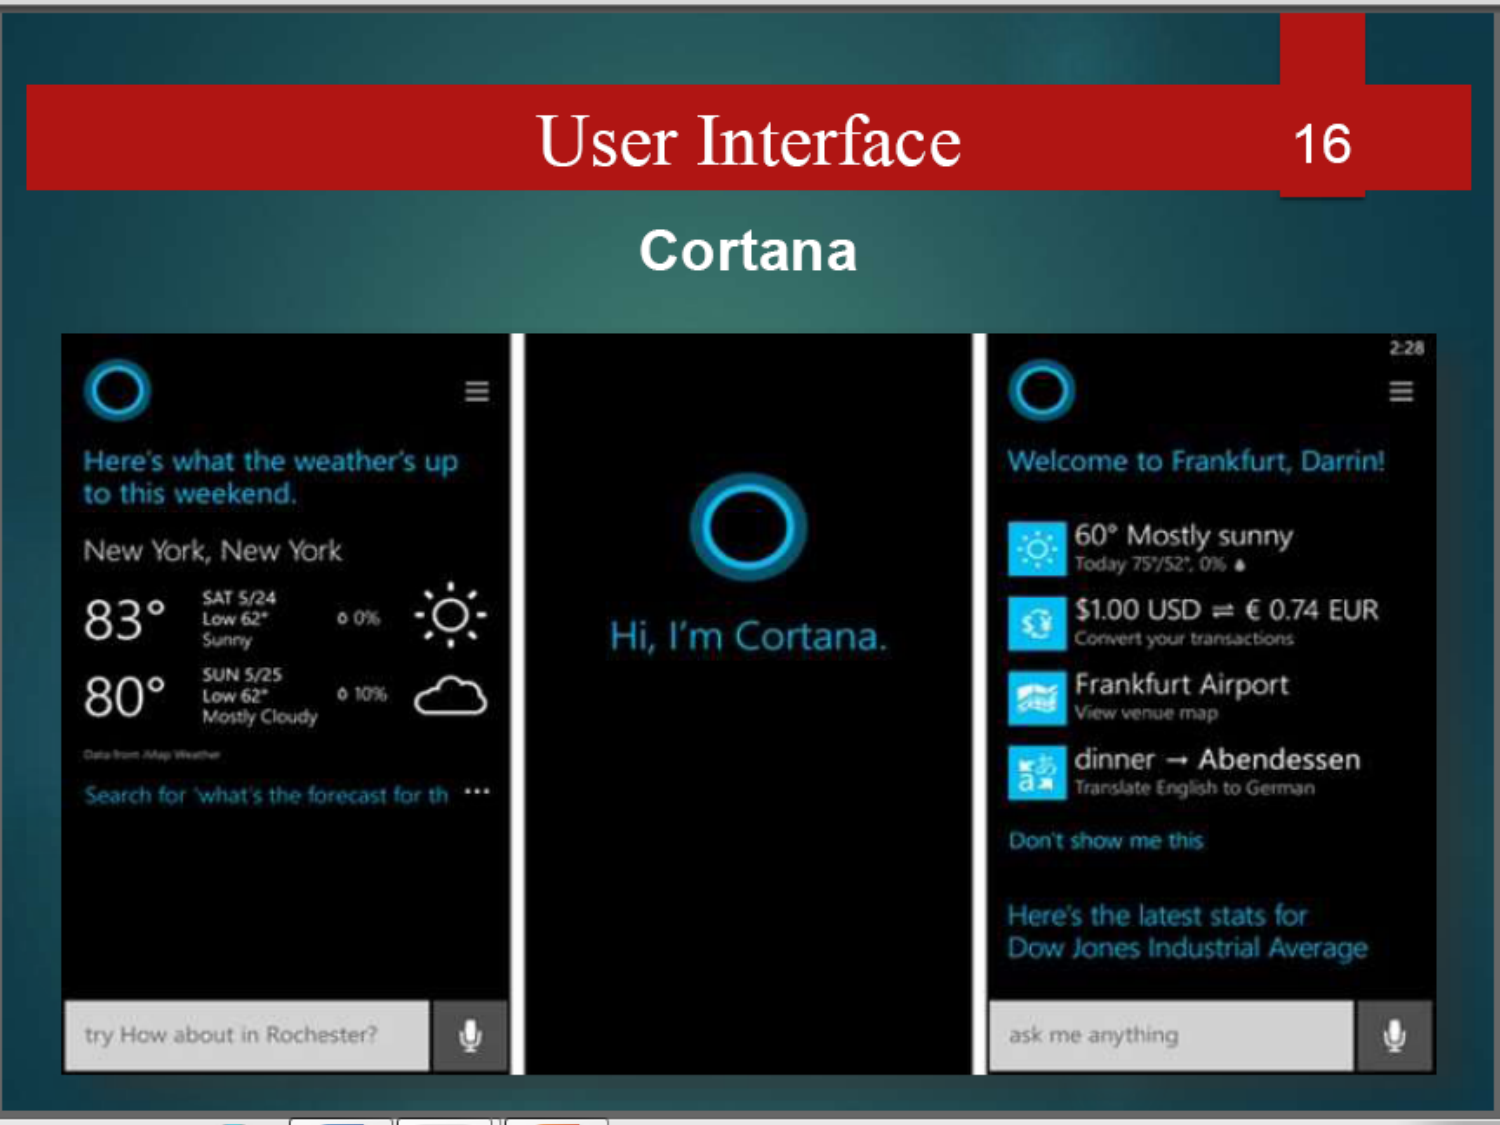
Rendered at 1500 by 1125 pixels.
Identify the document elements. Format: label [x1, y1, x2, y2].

list [0, 0, 1500, 1125]
